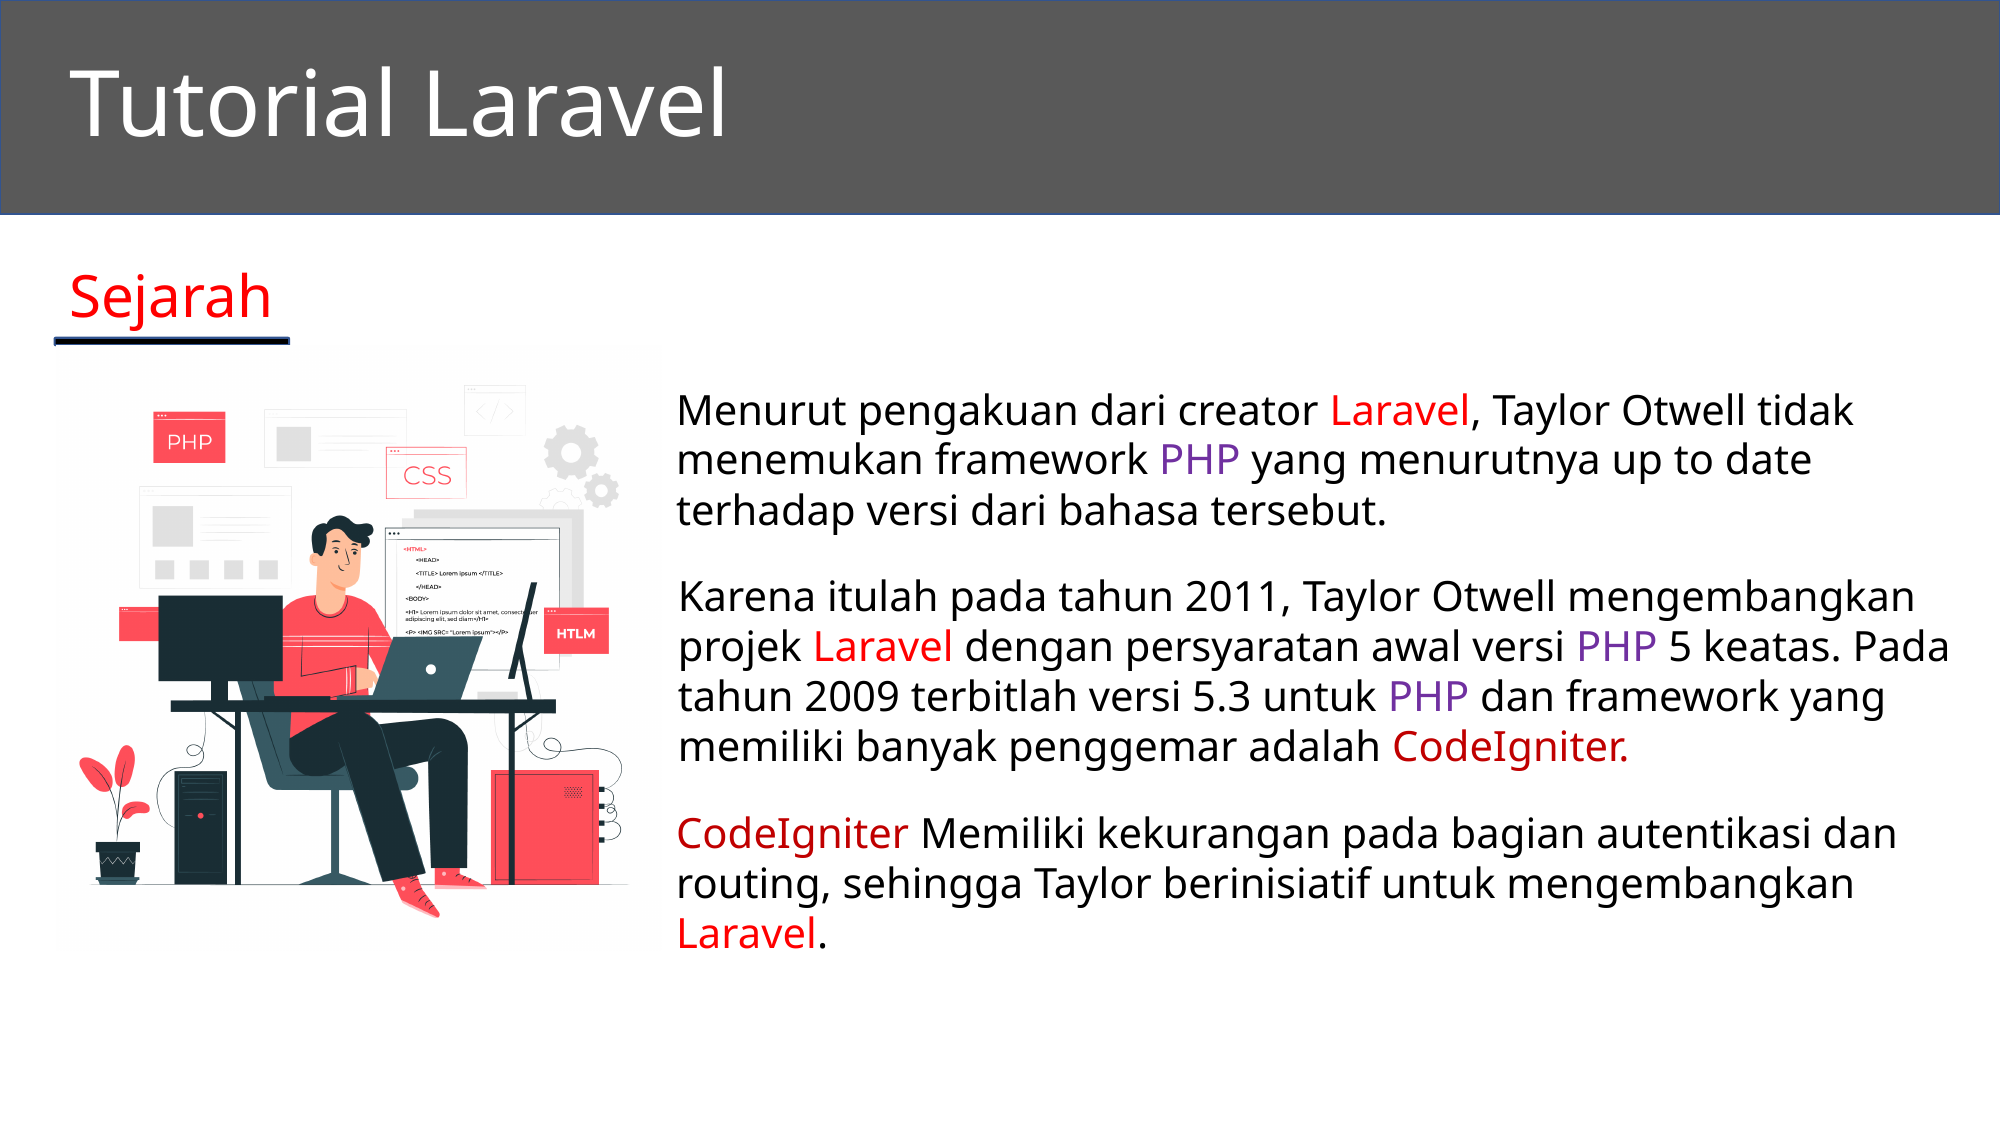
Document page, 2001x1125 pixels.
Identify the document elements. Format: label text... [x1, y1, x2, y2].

text_box Tutorial Laravel [54, 38, 1555, 176]
text_box Sejarah [54, 251, 290, 336]
text_box Menurut pengakuan dari creator Laravel, Taylor Otwell tidak menemukan framework PHP yang menurutnya up to date terhadap versi dari bahasa tersebut. [662, 376, 1980, 541]
text_box [53, 336, 291, 347]
text_box [0, 0, 2000, 215]
text_box Karena itulah pada tahun 2011, Taylor Otwell mengembangkan projek Laravel dengan persyaratan awal versi PHP 5 keatas. Pada tahun 2009 terbitlah versi 5.3 untuk PHP dan framework yang memiliki banyak penggemar adalah CodeIgniter. [663, 562, 1982, 778]
text_box CodeIgniter Memiliki kekurangan pada bagian autentikasi dan routing, sehingga Taylor berinisiatif untuk mengembangkan Laravel. [661, 799, 1980, 965]
picture [56, 345, 662, 951]
